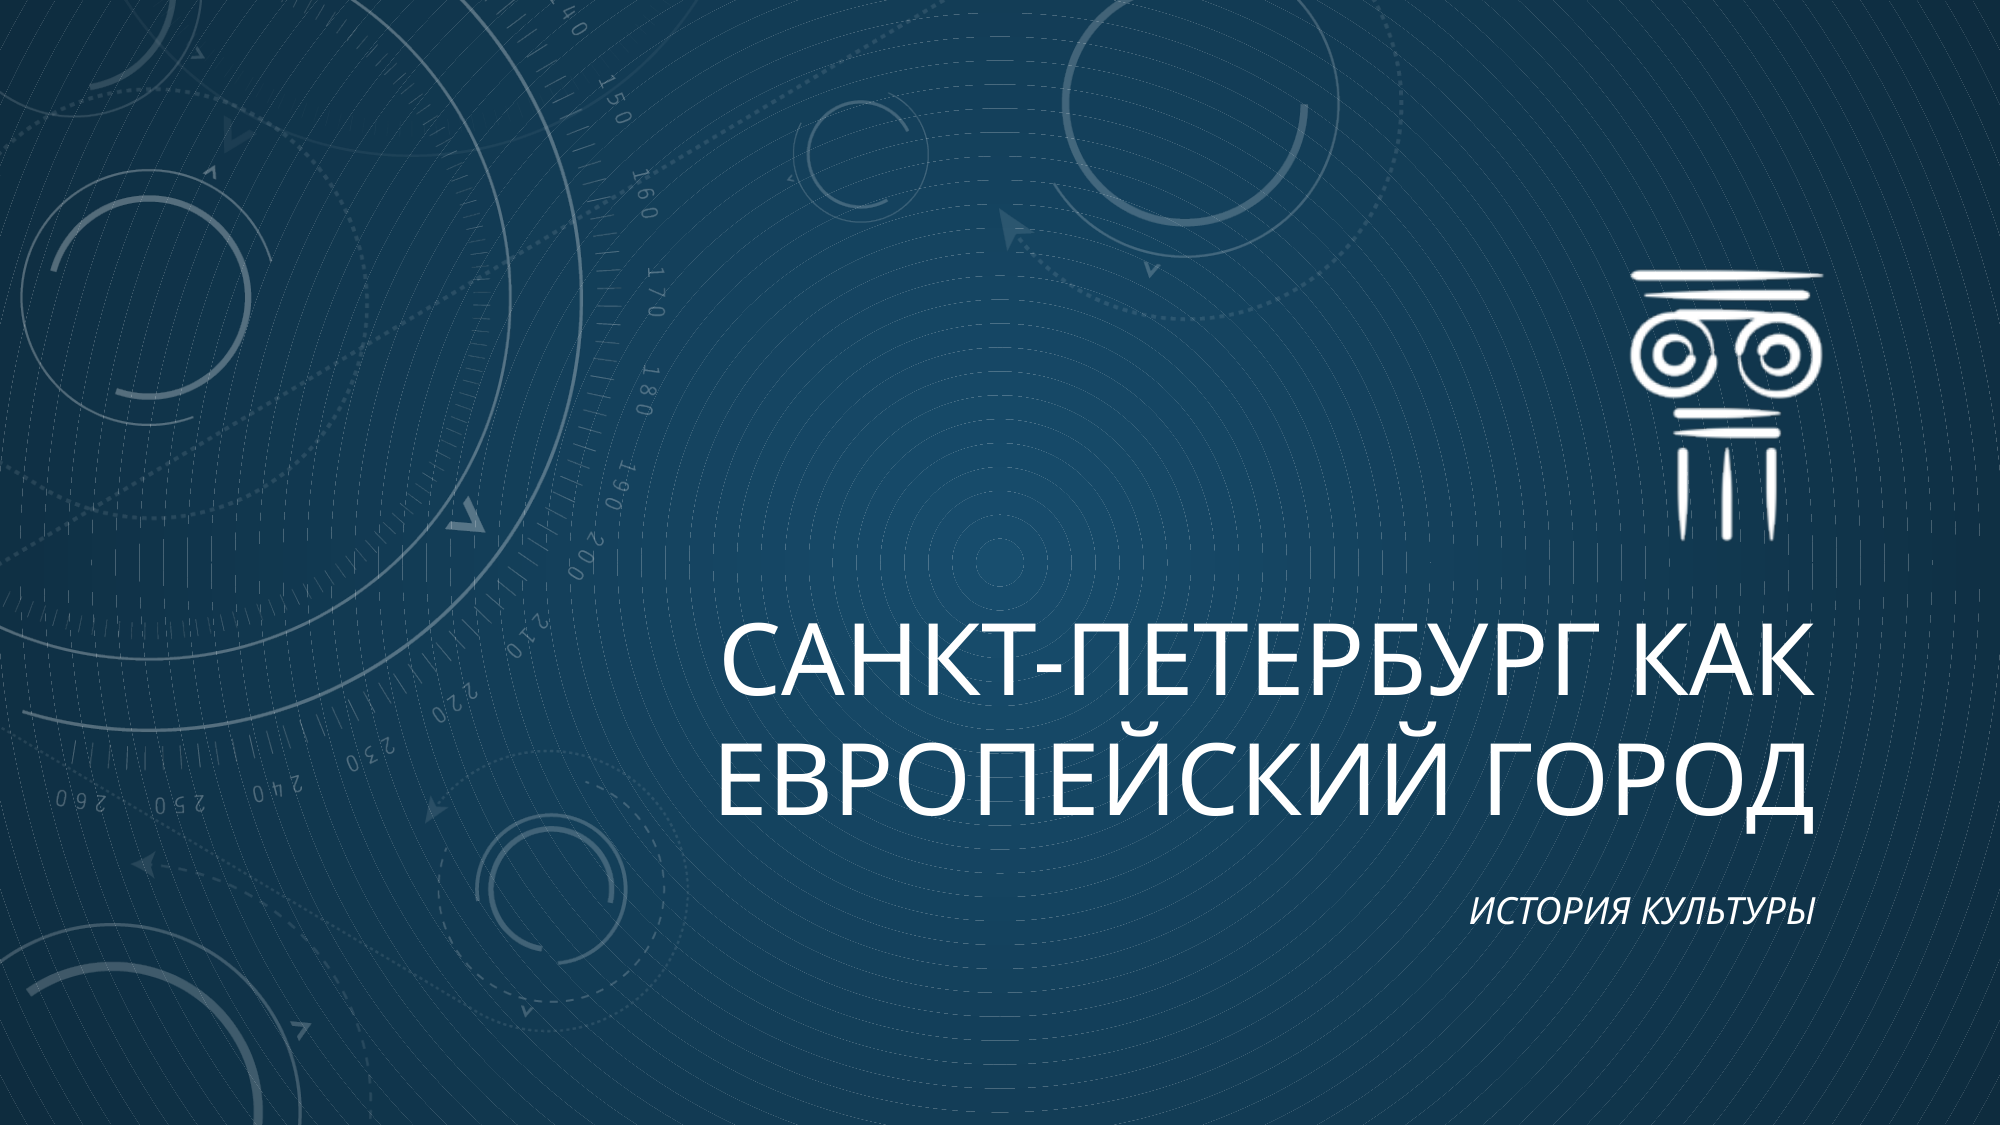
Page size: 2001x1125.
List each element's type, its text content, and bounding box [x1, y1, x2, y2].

subtitle История культуры [269, 879, 1831, 1000]
picture [0, 0, 2000, 1125]
title Санкт-Петербург как европейский город [223, 445, 1831, 843]
